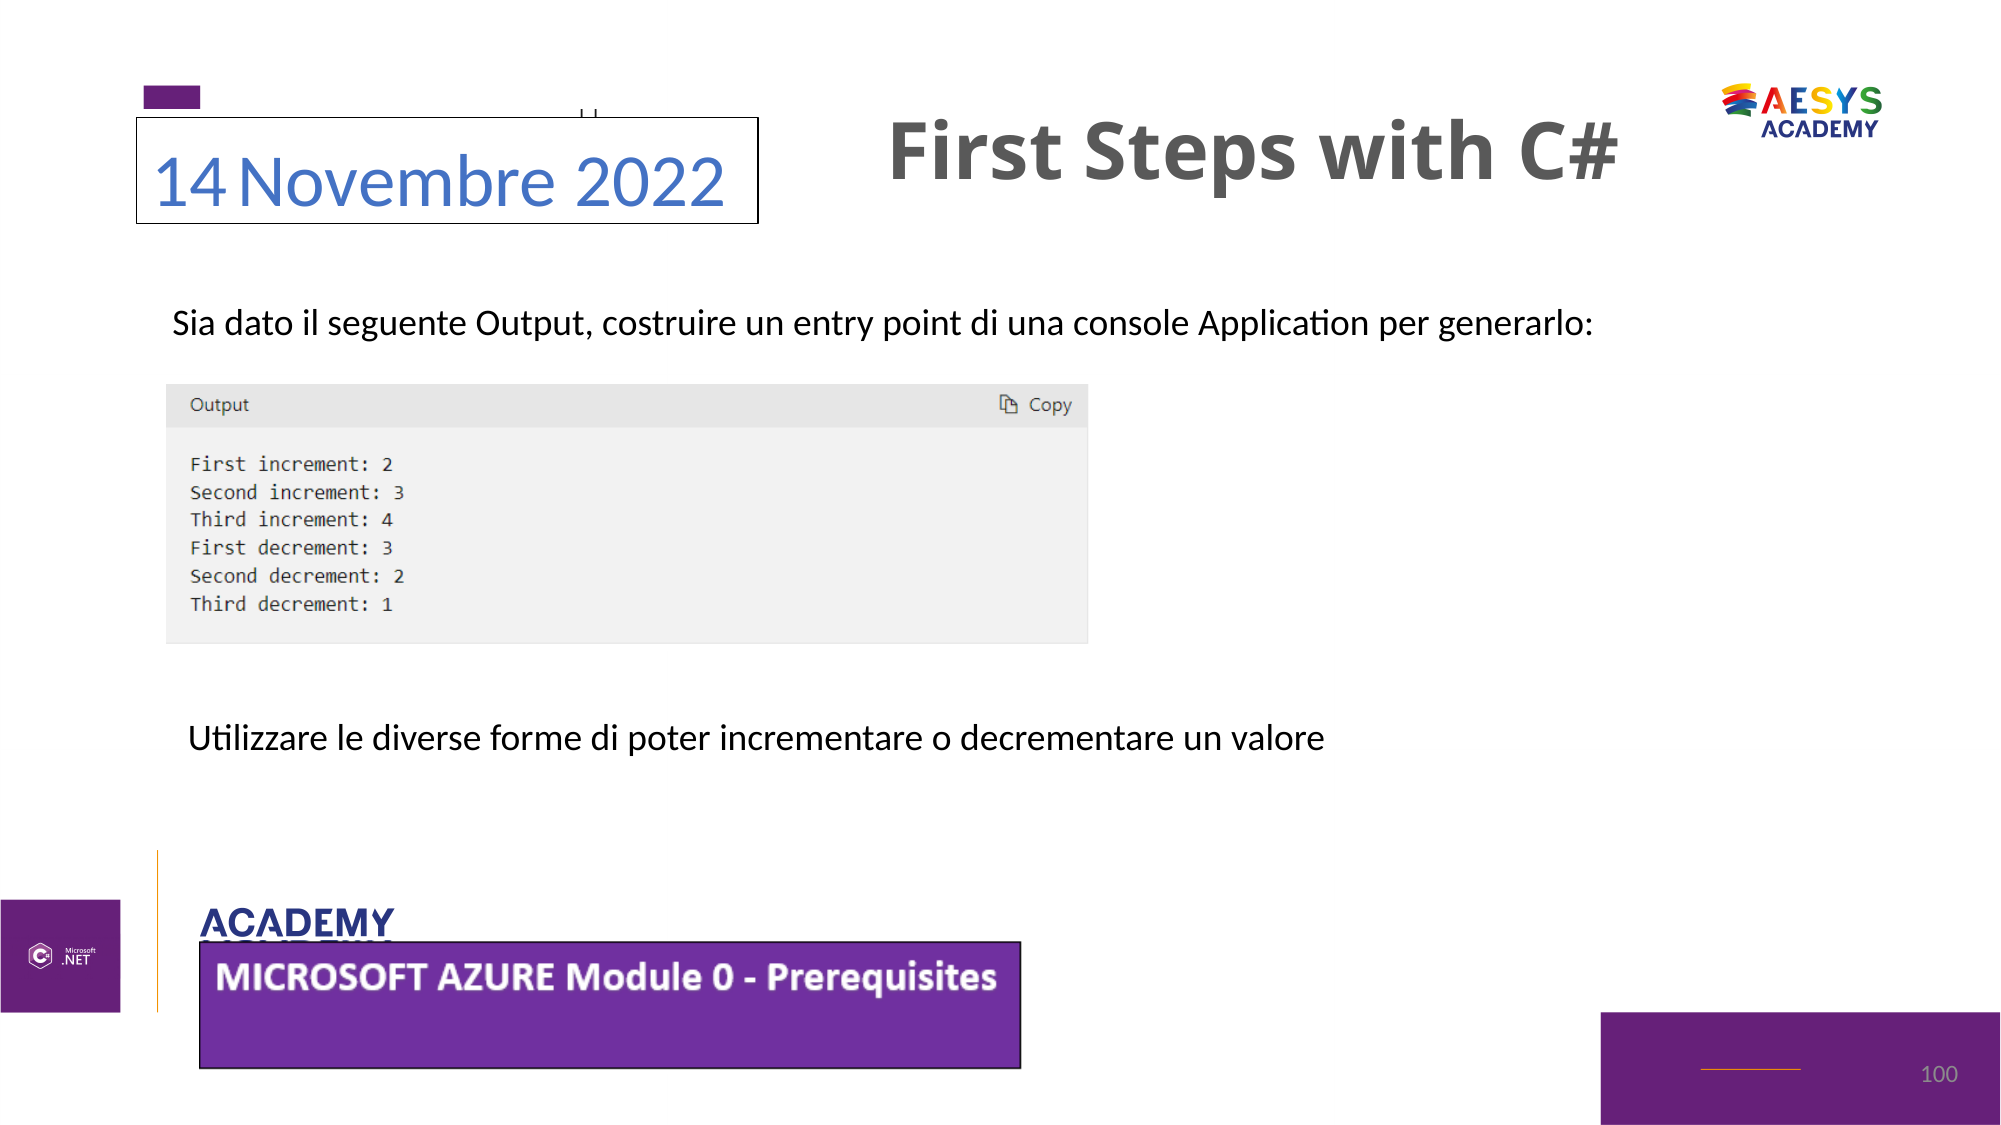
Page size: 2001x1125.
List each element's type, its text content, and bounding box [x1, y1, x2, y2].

text_box Sia dato il seguente Output, costruire un entry point di una console Application per generarlo: [157, 290, 1611, 351]
text_box 14 Novembre 2022 [136, 117, 758, 224]
text_box First Steps with C# [871, 93, 2000, 204]
text_box Utilizzare le diverse forme di poter incrementare o decrementare un valore [173, 705, 1342, 765]
slide_number 100 [1412, 1042, 1974, 1102]
picture [0, 0, 2001, 1125]
